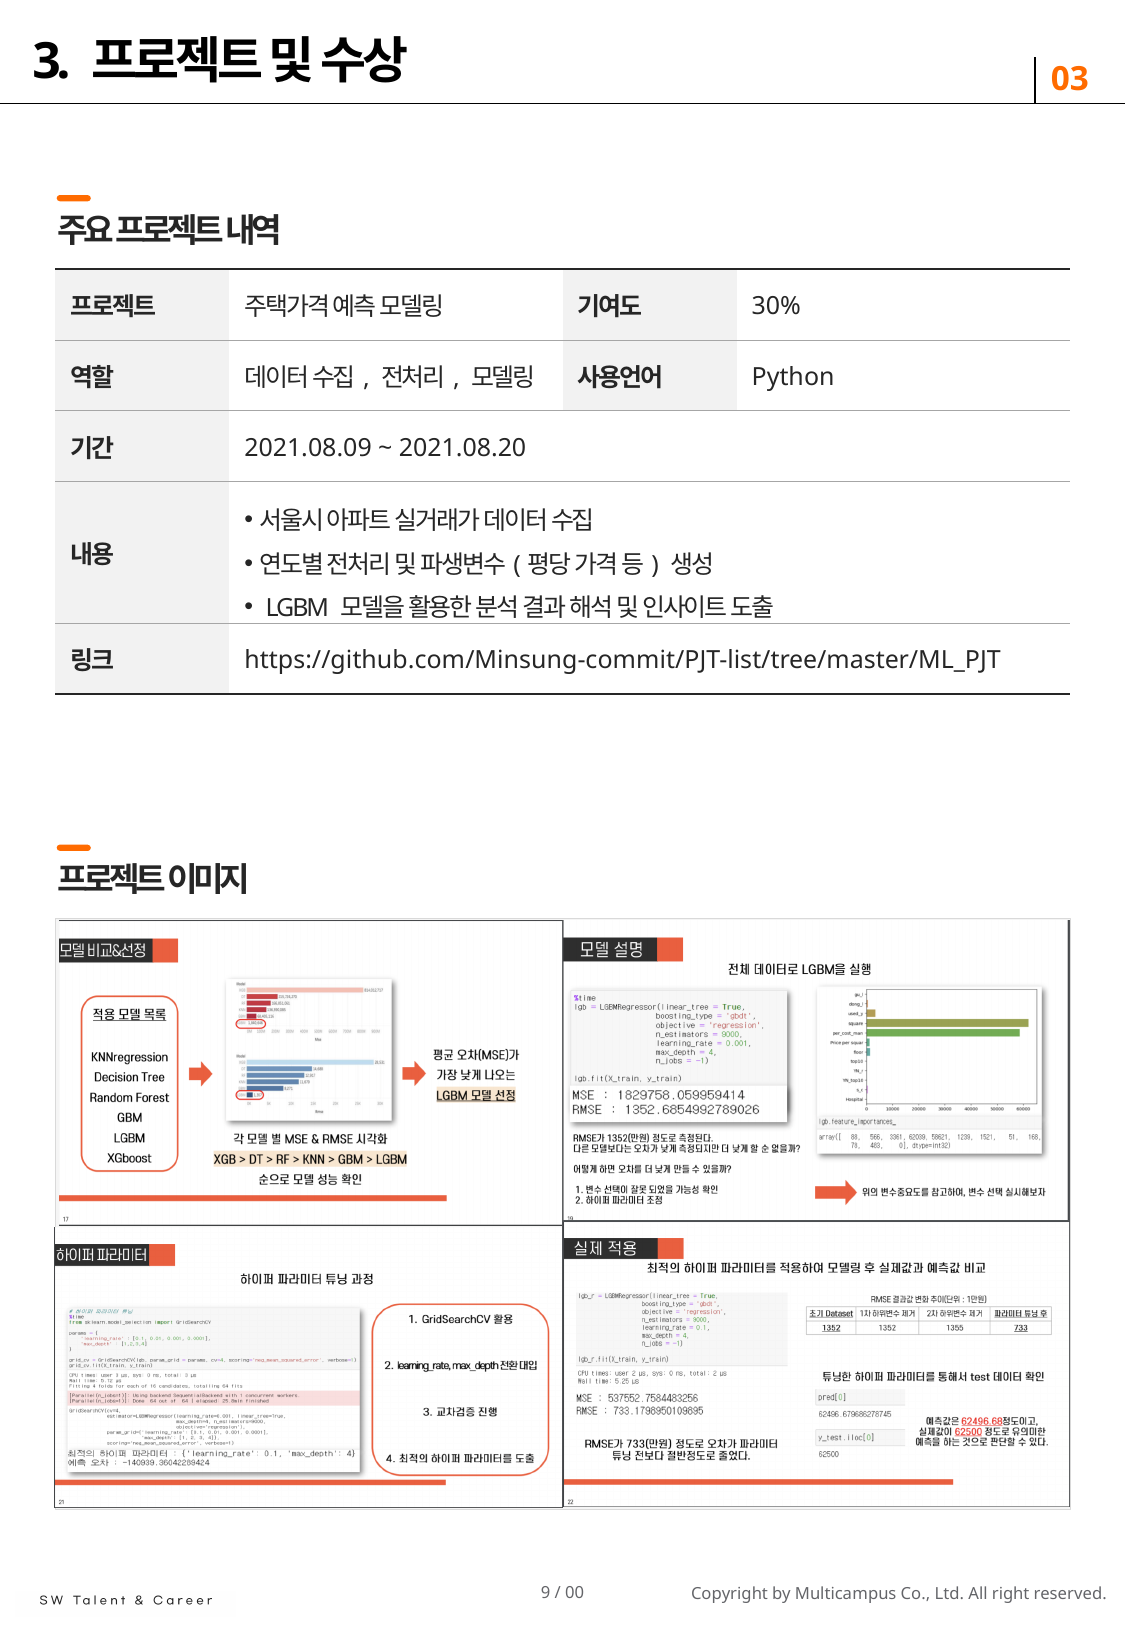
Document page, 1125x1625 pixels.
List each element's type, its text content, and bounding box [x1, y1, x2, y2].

table_cell https://github.com/Minsung-commit/PJT-list/tree/master/ML_PJT [229, 624, 1070, 693]
picture [54, 920, 1070, 1508]
table_header 프로젝트 [55, 270, 229, 340]
table_cell 데이터 수집, 전처리, 모델링 [229, 341, 563, 410]
title 3. 프로젝트 및 수상 [17, 12, 1120, 104]
table_cell 링크 [55, 624, 229, 693]
text_box 프로젝트 이미지 삽입 [55, 918, 1071, 923]
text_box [55, 847, 253, 900]
table_cell 기간 [55, 411, 229, 481]
table_header 30% [737, 270, 1070, 340]
table_cell 서울시 아파트 실거래가 데이터 수집 연도별 전처리 및 파생변수(평당 가격 등) 생성 LGBM 모델을 활용한 분석 결과 해석 및 인사이트 도출 [229, 482, 1070, 623]
table_cell 2021.08.09 ~ 2021.08.20 [229, 411, 1070, 481]
table_cell Python [737, 341, 1070, 410]
table_cell 역할 [55, 341, 229, 410]
table_header 기여도 [563, 270, 737, 340]
table_cell 사용언어 [563, 341, 737, 410]
picture [15, 1591, 236, 1617]
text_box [55, 197, 285, 250]
text_box 03 [1035, 49, 1104, 105]
table_header 주택가격 예측 모델링 [229, 270, 563, 340]
table_cell 내용 [55, 482, 229, 623]
